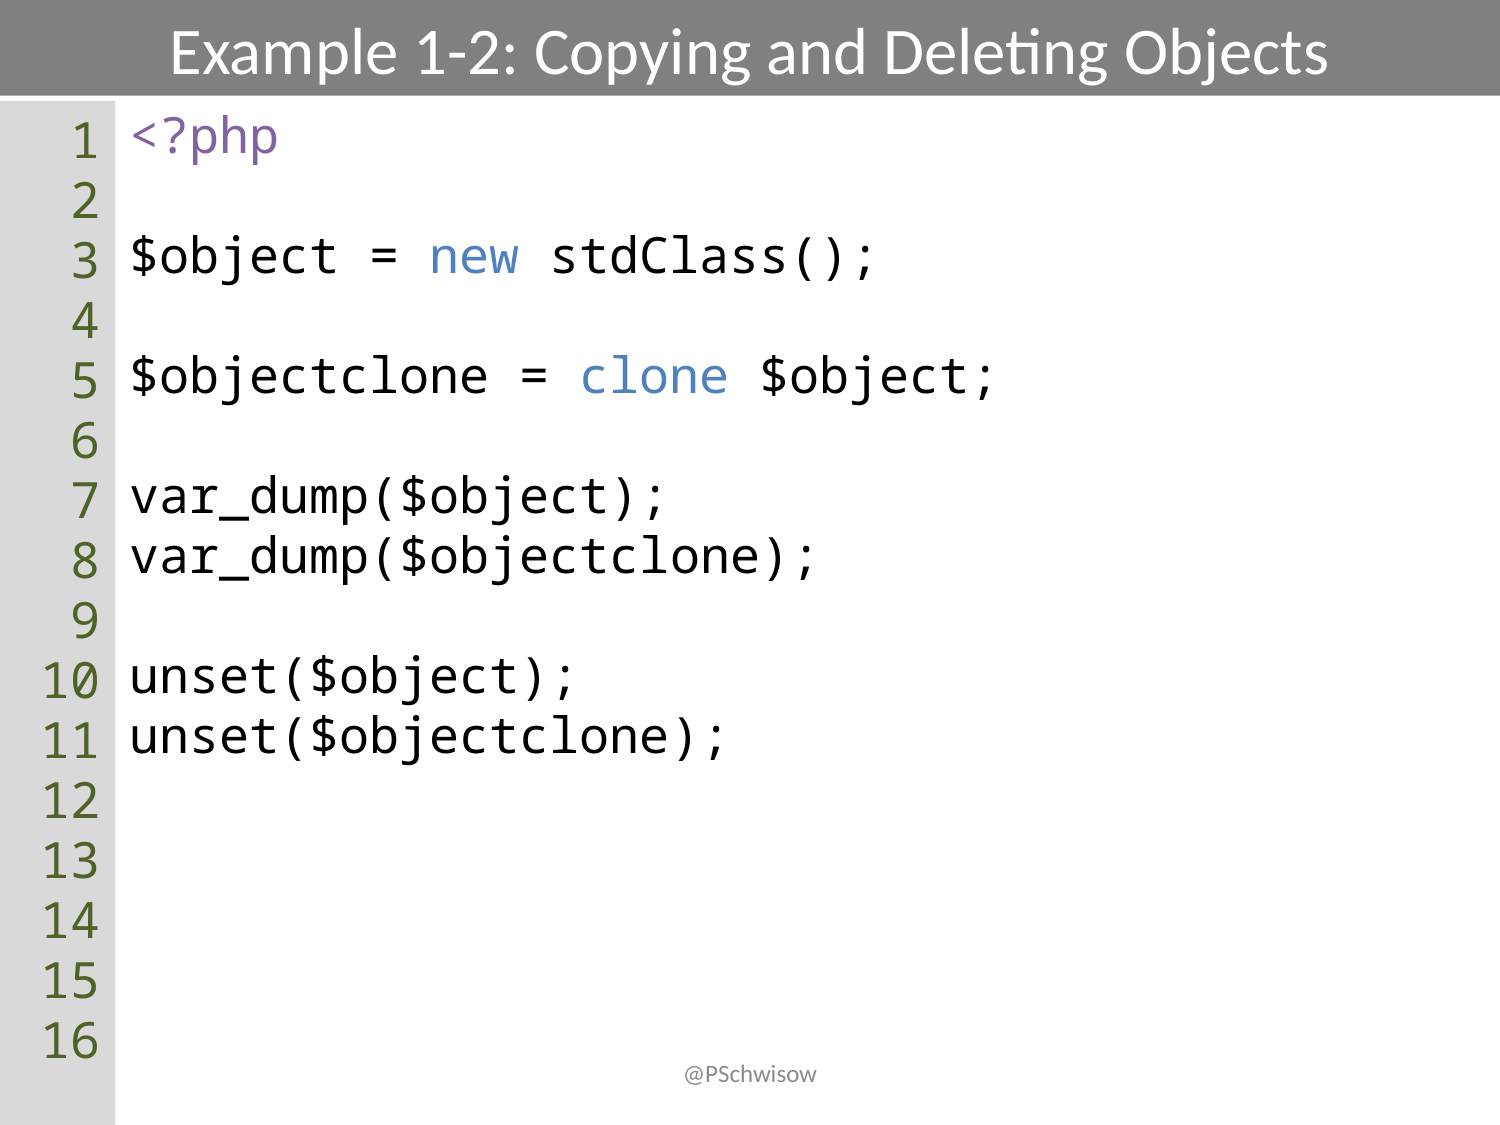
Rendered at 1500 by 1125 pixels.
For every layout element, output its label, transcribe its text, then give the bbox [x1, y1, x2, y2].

footer @PSchwisow [512, 1042, 988, 1103]
text_box 1 2 3 4 5 6 7 8 9 10 11 12 13 14 15 16 [0, 100, 116, 1125]
text_box <?php $object = new stdClass(); $objectclone = clone $object; var_dump($object); var_dump($objectclone); unset($object); unset($objectclone); [115, 98, 1500, 771]
title Example 1-2: Copying and Deleting Objects [0, 0, 1500, 98]
